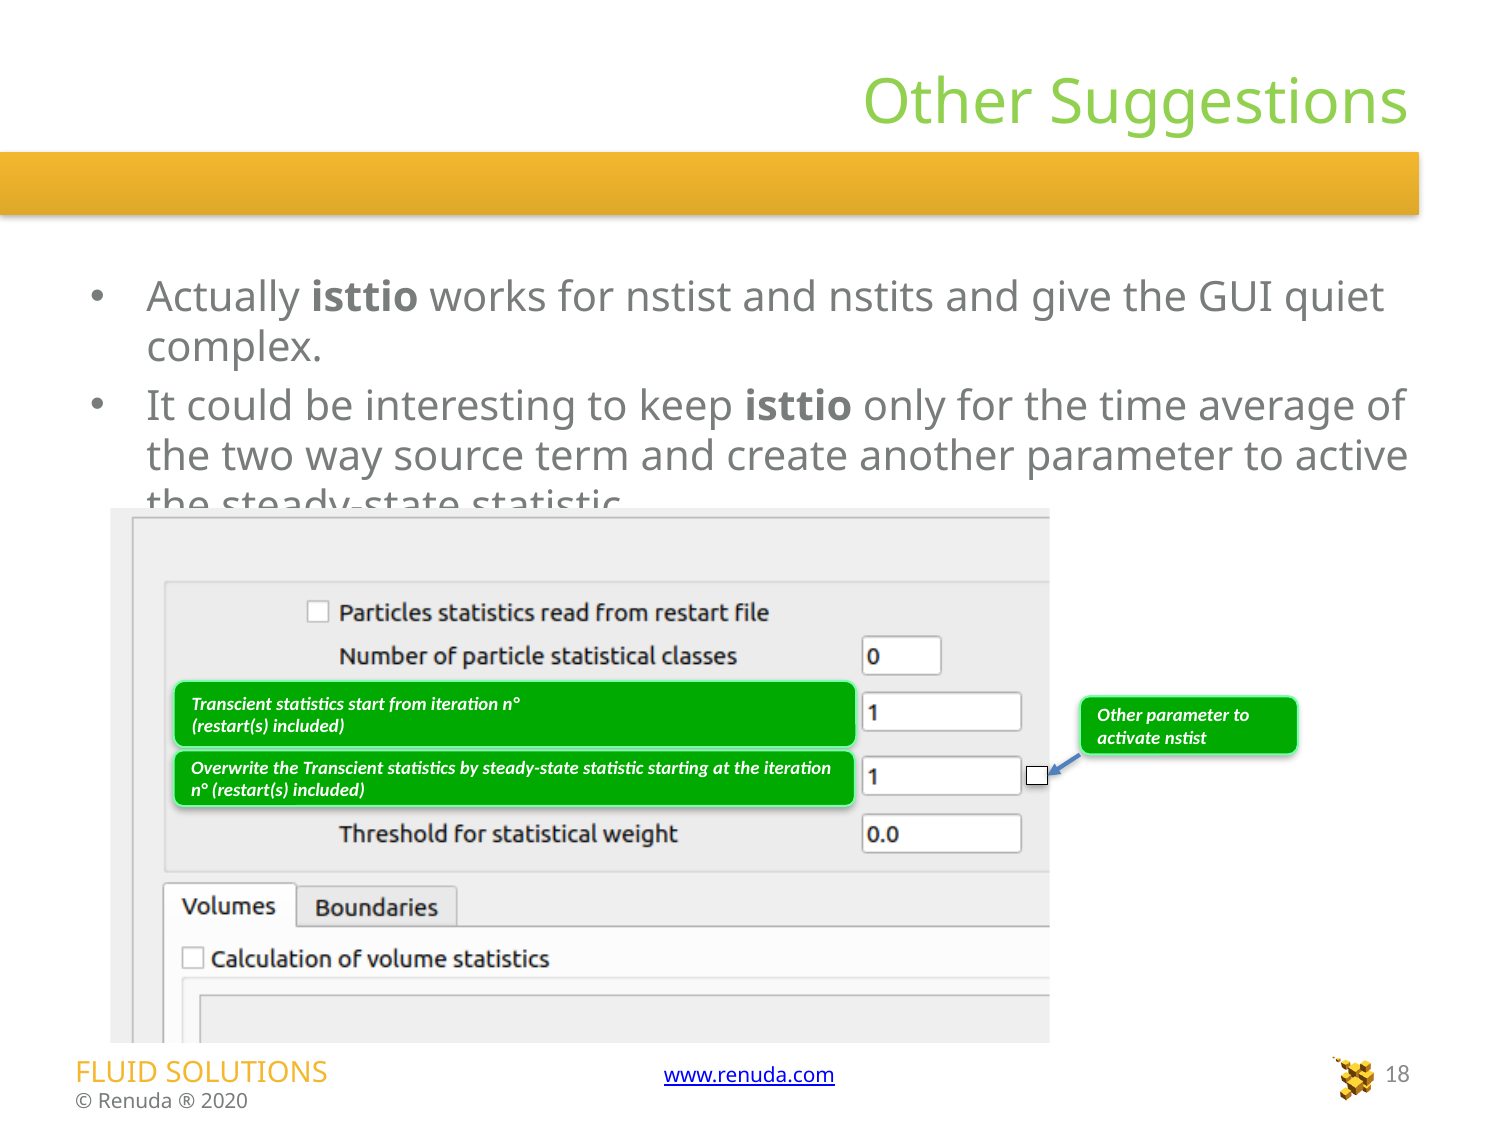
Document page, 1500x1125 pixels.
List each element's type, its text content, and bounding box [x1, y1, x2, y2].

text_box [1047, 754, 1081, 776]
list Actually isttio works for nstist and nstits and give the GUI quiet complex. It could be interesting to keep isttio only for the time average of the two way source term and create another parameter to active the steady-state statistic. [75, 262, 1425, 1005]
picture [110, 508, 1050, 1043]
slide_number 18 [1074, 1042, 1425, 1103]
title Other Suggestions [110, 45, 1425, 153]
text_box Other parameter to activate nstist [1079, 695, 1299, 756]
